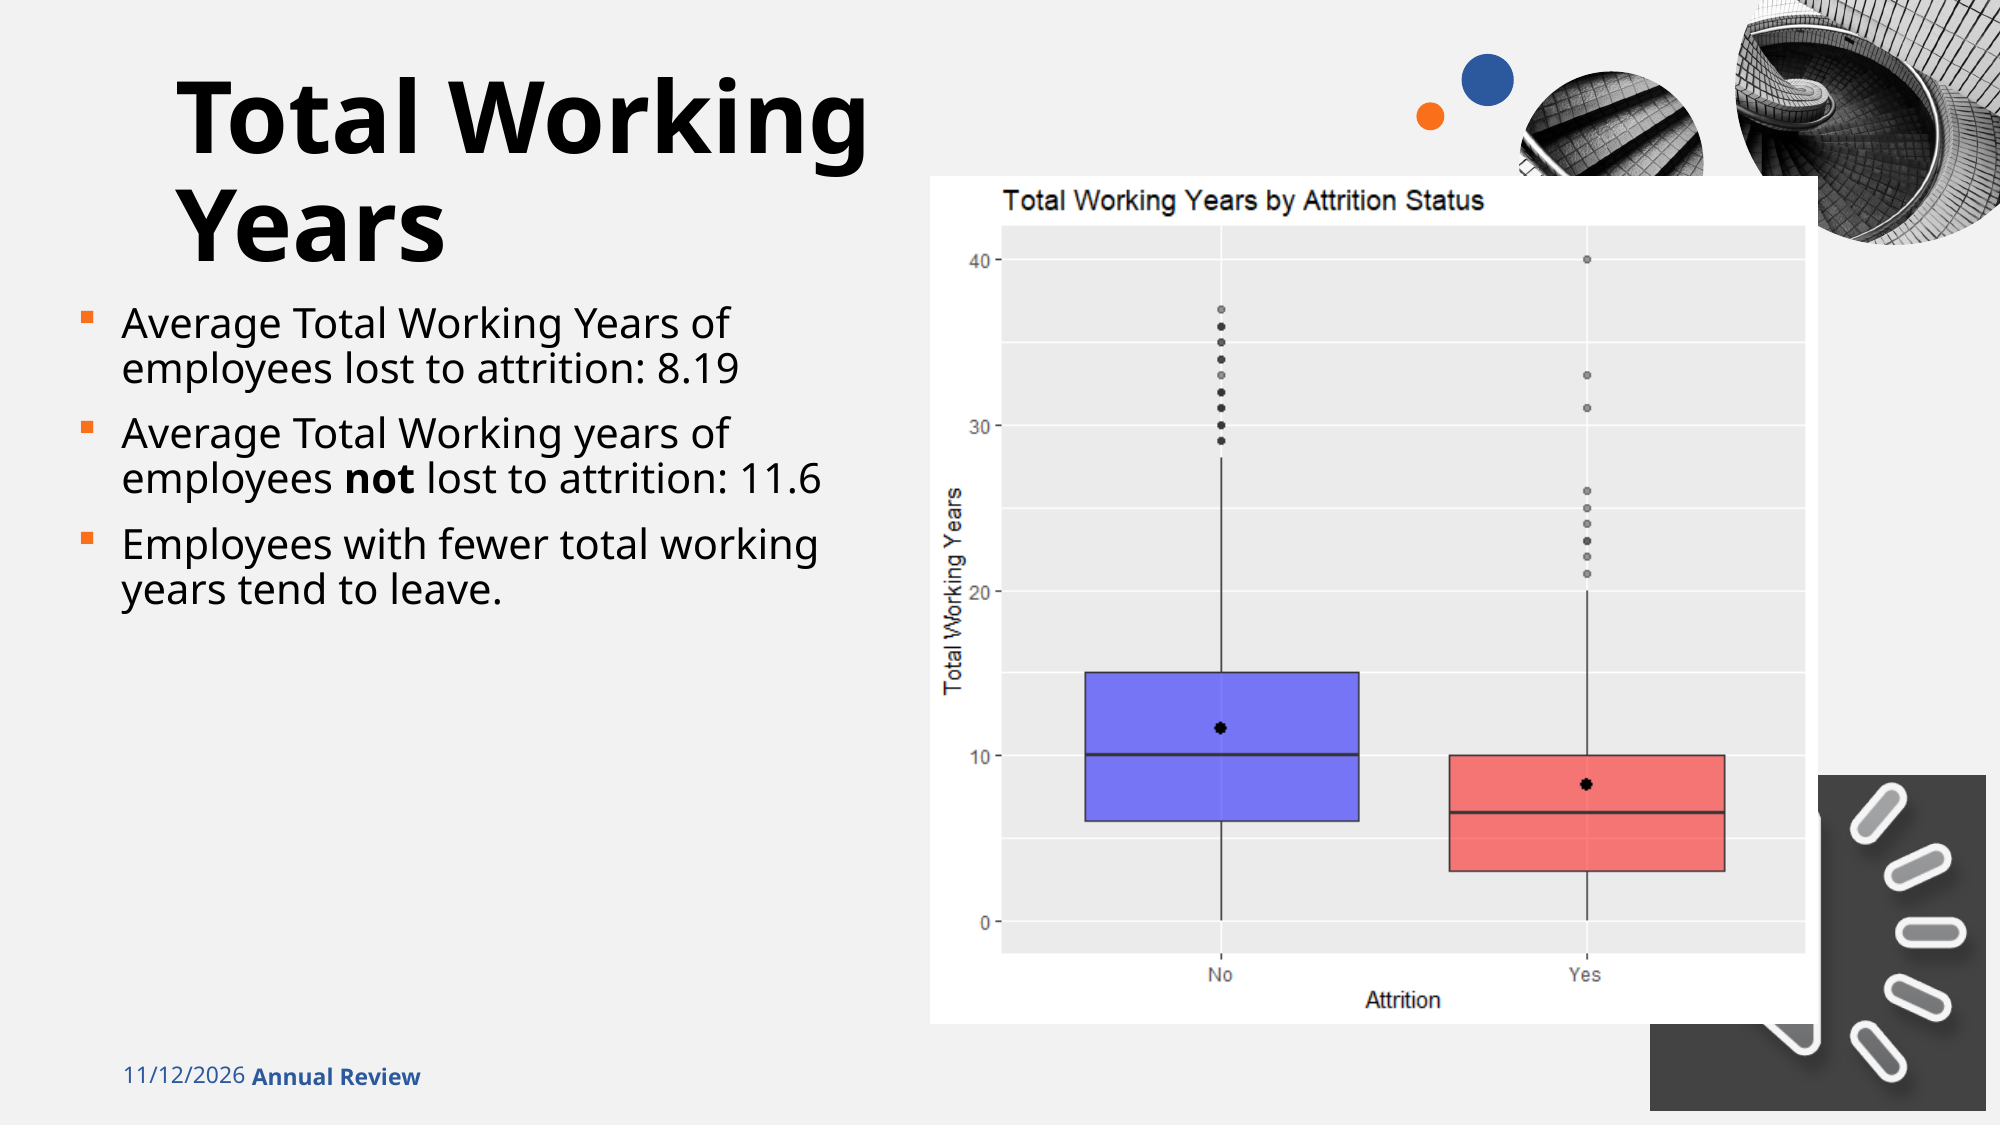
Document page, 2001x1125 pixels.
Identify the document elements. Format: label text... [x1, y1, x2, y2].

list Average Total Working Years of employees lost to attrition: 8.19 Average Total Working years of employees not lost to attrition: 11.6 Employees with fewer total working years tend to leave. [63, 294, 895, 777]
picture [930, 0, 2000, 1112]
title Total Working Years [160, 59, 1102, 197]
